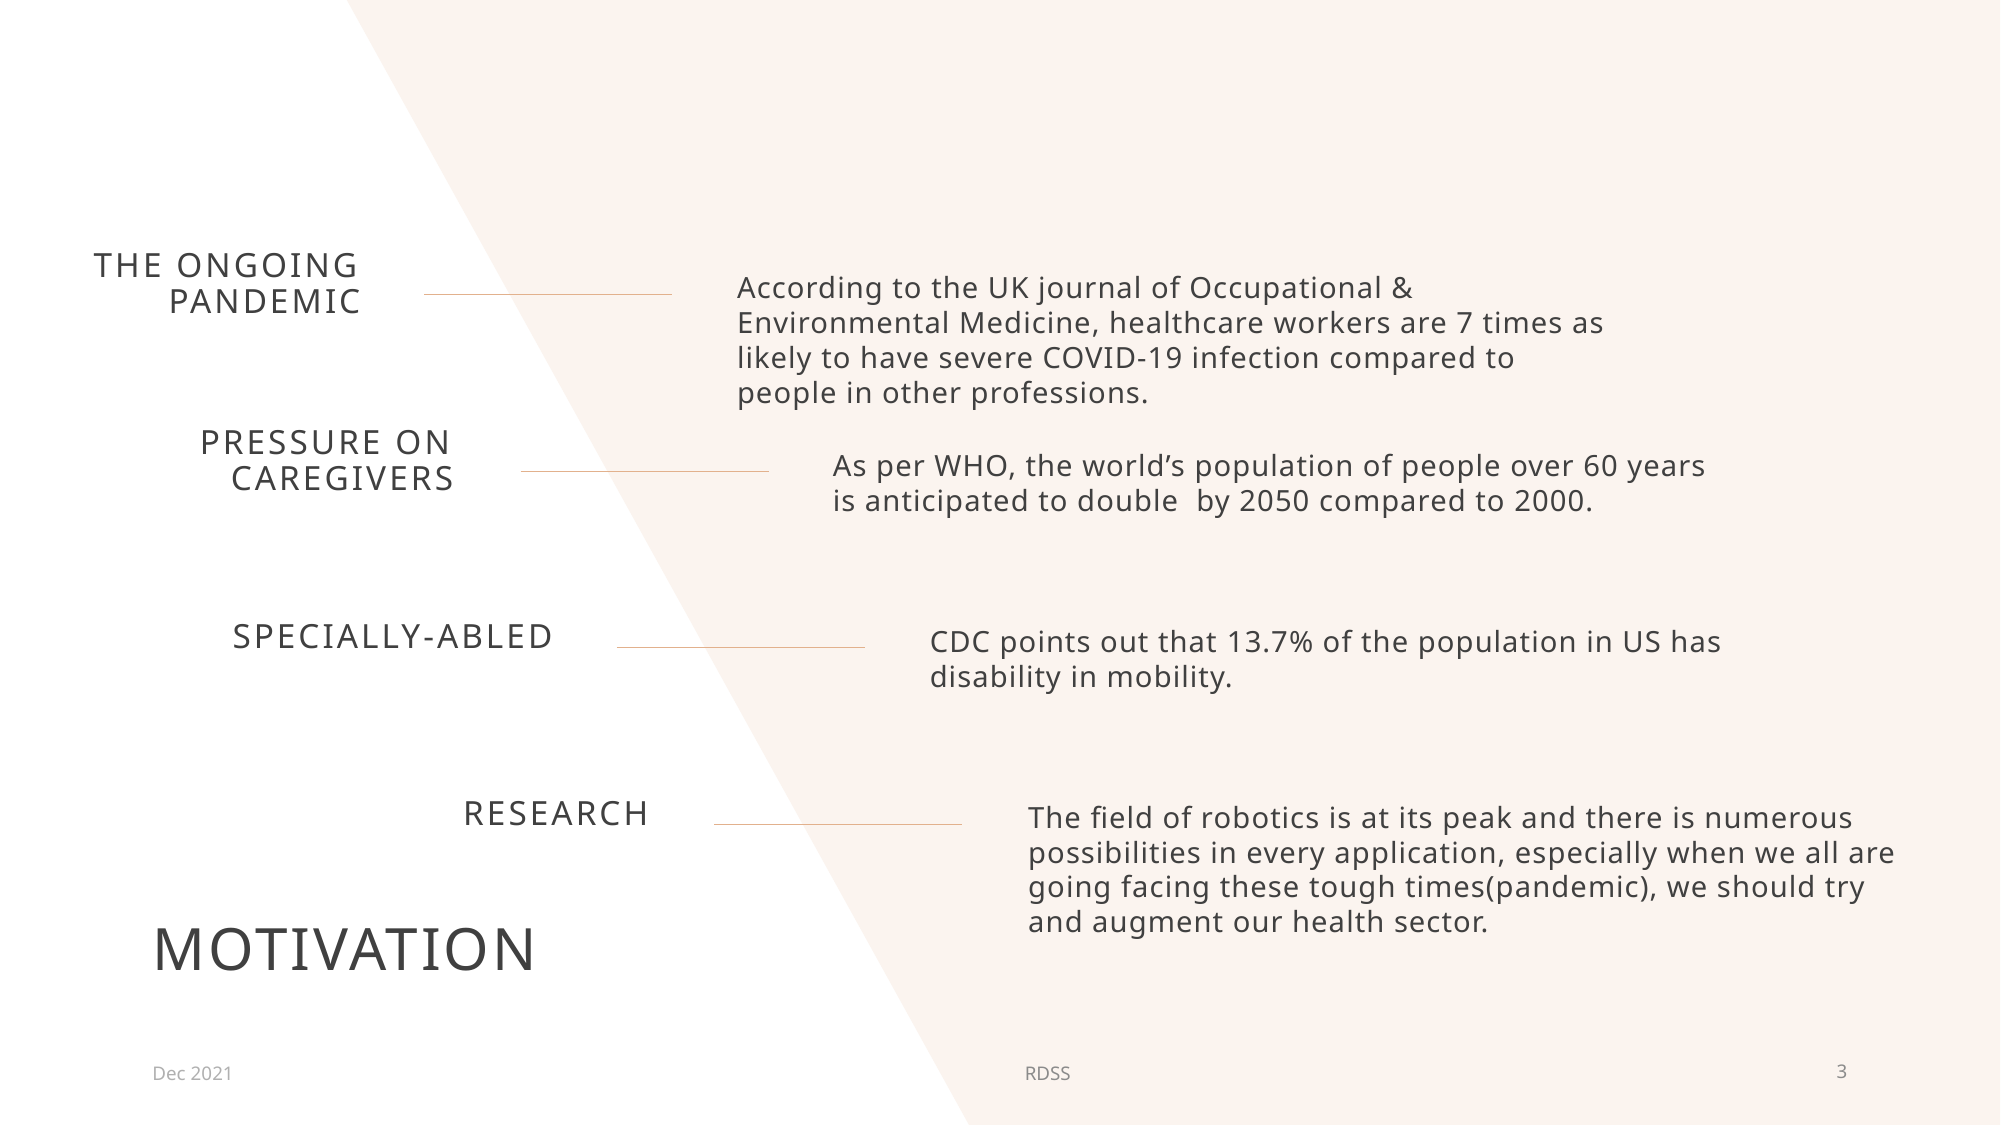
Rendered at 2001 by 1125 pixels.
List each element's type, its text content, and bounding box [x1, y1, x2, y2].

list Pressure on caregivers [117, 419, 469, 504]
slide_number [137, 1042, 588, 1103]
list Research [312, 772, 664, 858]
list According to the UK journal of Occupational & Environmental Medicine, healthcare workers are 7 times as likely to have severe COVID-19 infection compared to people in other professions. [722, 261, 1631, 428]
text_box [909, 596, 1818, 762]
list As per WHO, the world’s population of people over 60 years is anticipated to double by 2050 compared to 2000. [817, 440, 1727, 606]
list Specially-abled [216, 596, 568, 681]
footer RDSS [1009, 1042, 1307, 1103]
title motivation [137, 903, 808, 1000]
list The field of robotics is at its peak and there is numerous possibilities in every application, especially when we all are going facing these tough times(pandemic), we should try and augment our health sector. [1013, 791, 1922, 958]
slide_number 3 [1773, 1042, 1863, 1103]
list CDC points out that 13.7% of the population in US has disability in mobility. [914, 616, 1824, 782]
list The ongoing pandemic [24, 242, 376, 328]
